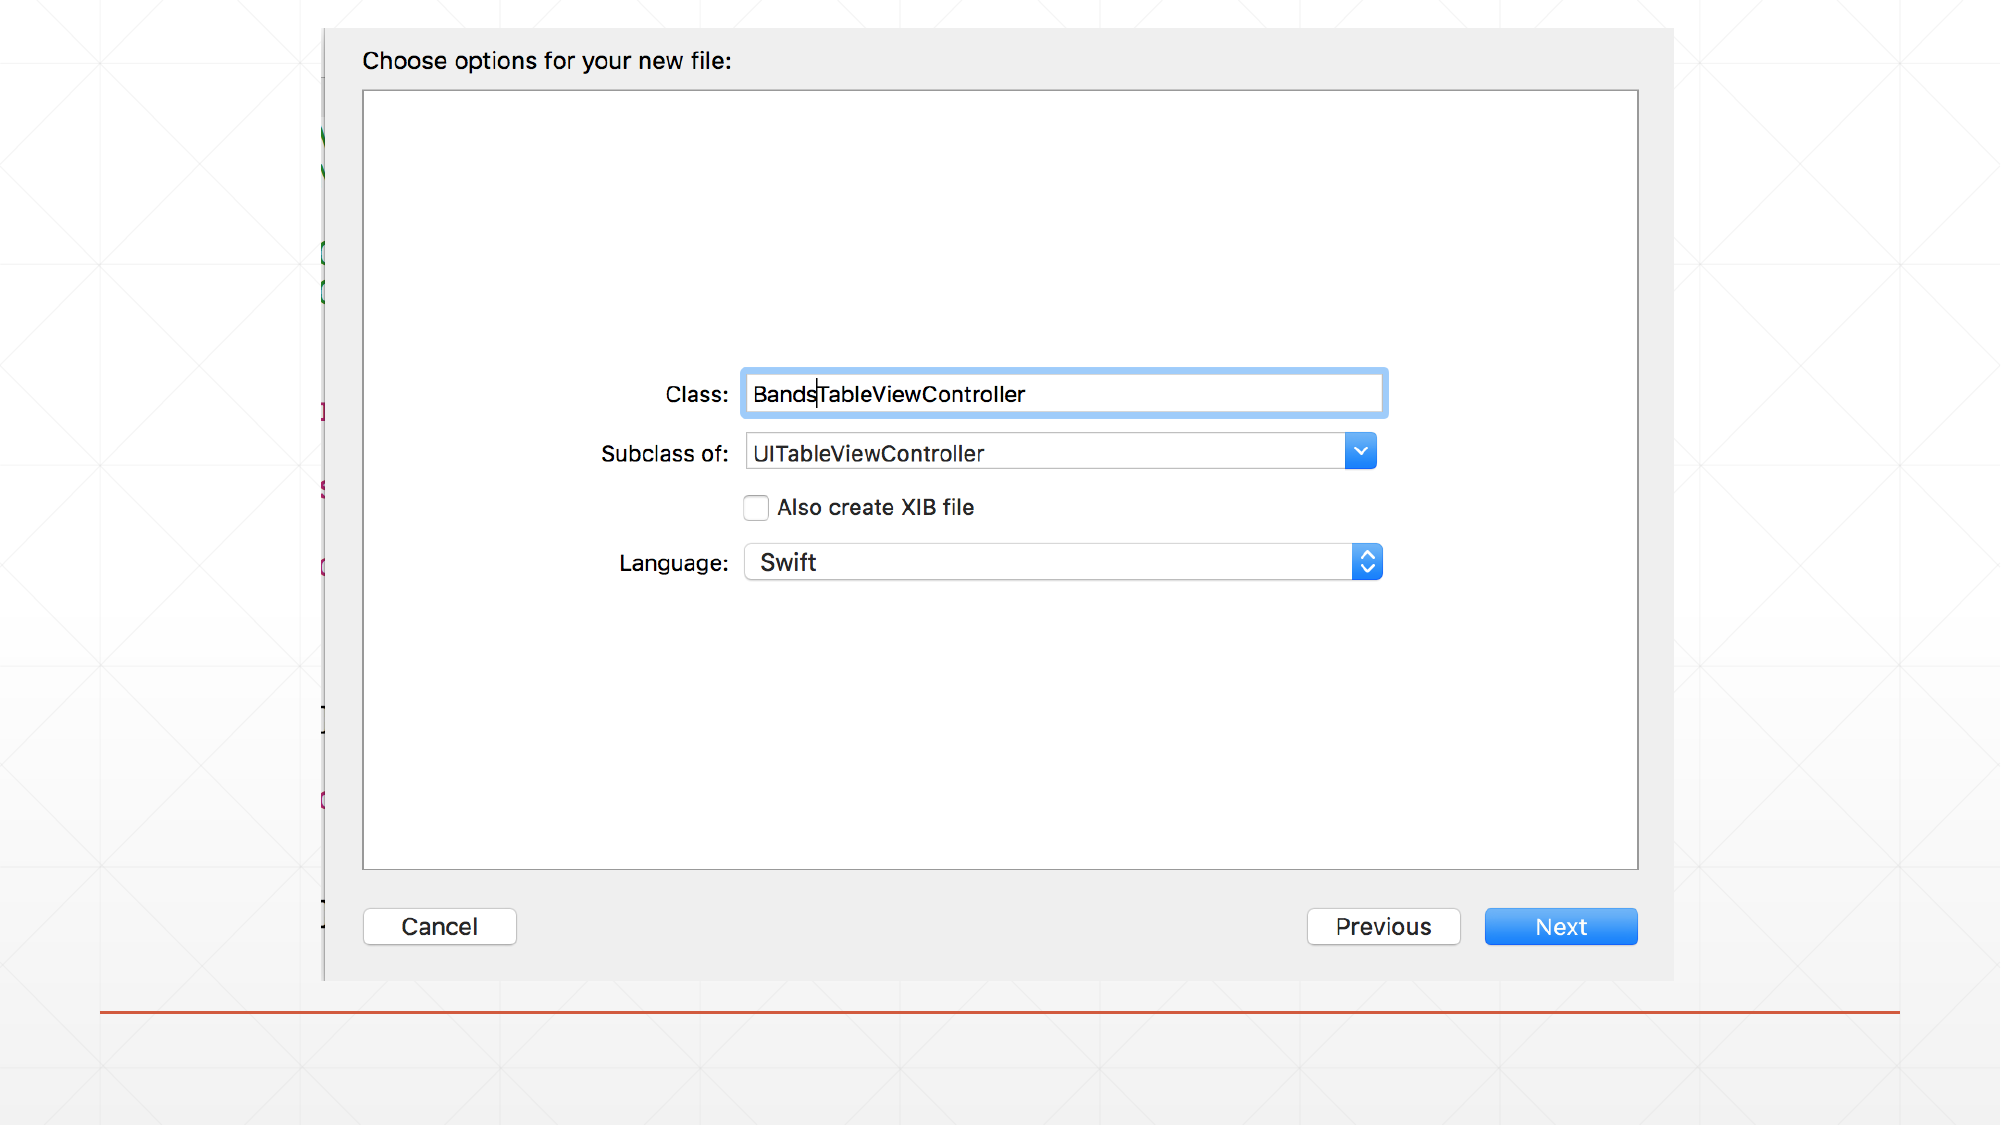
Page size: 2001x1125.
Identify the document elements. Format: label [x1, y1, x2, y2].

picture [320, 28, 1674, 981]
